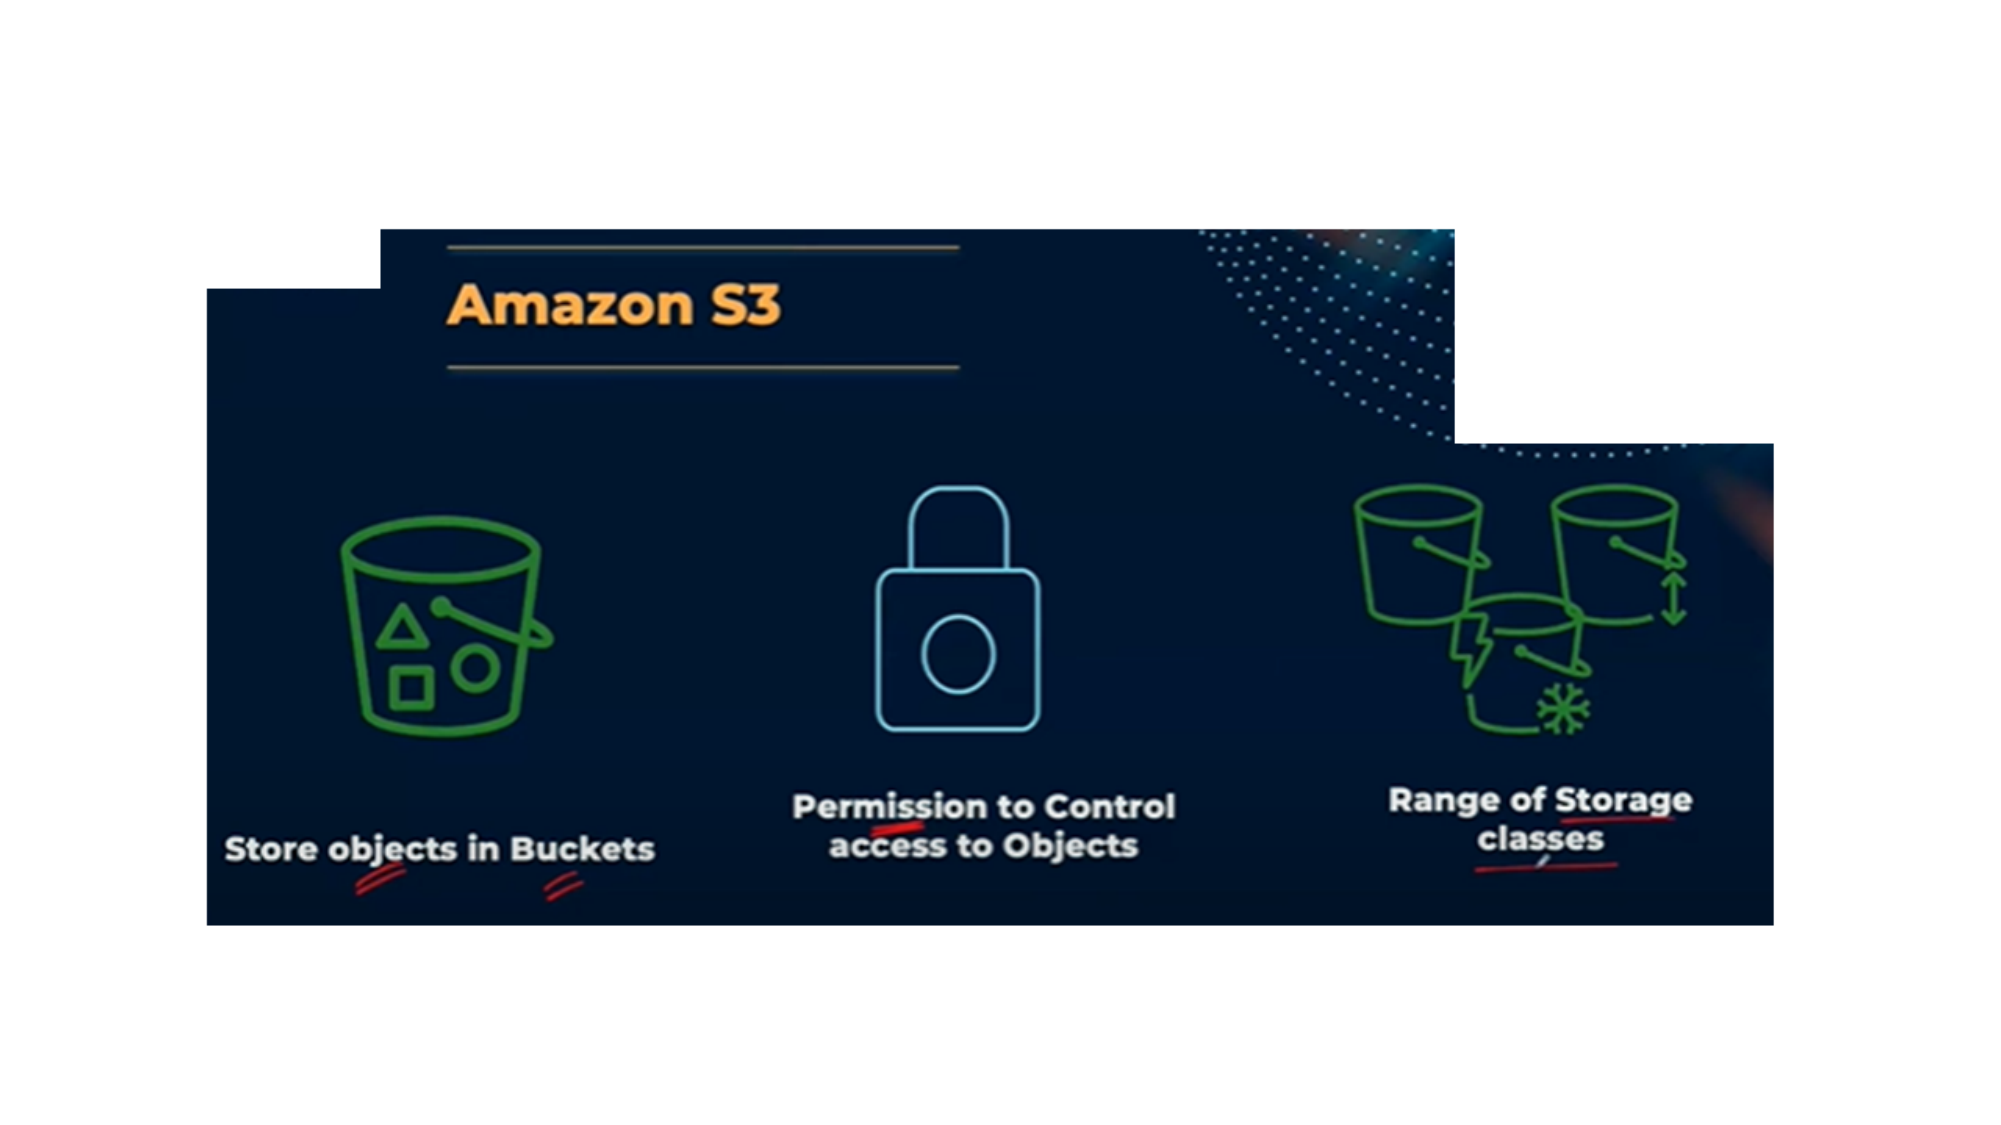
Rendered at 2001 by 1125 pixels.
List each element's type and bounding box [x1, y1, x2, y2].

picture [190, 170, 1810, 955]
